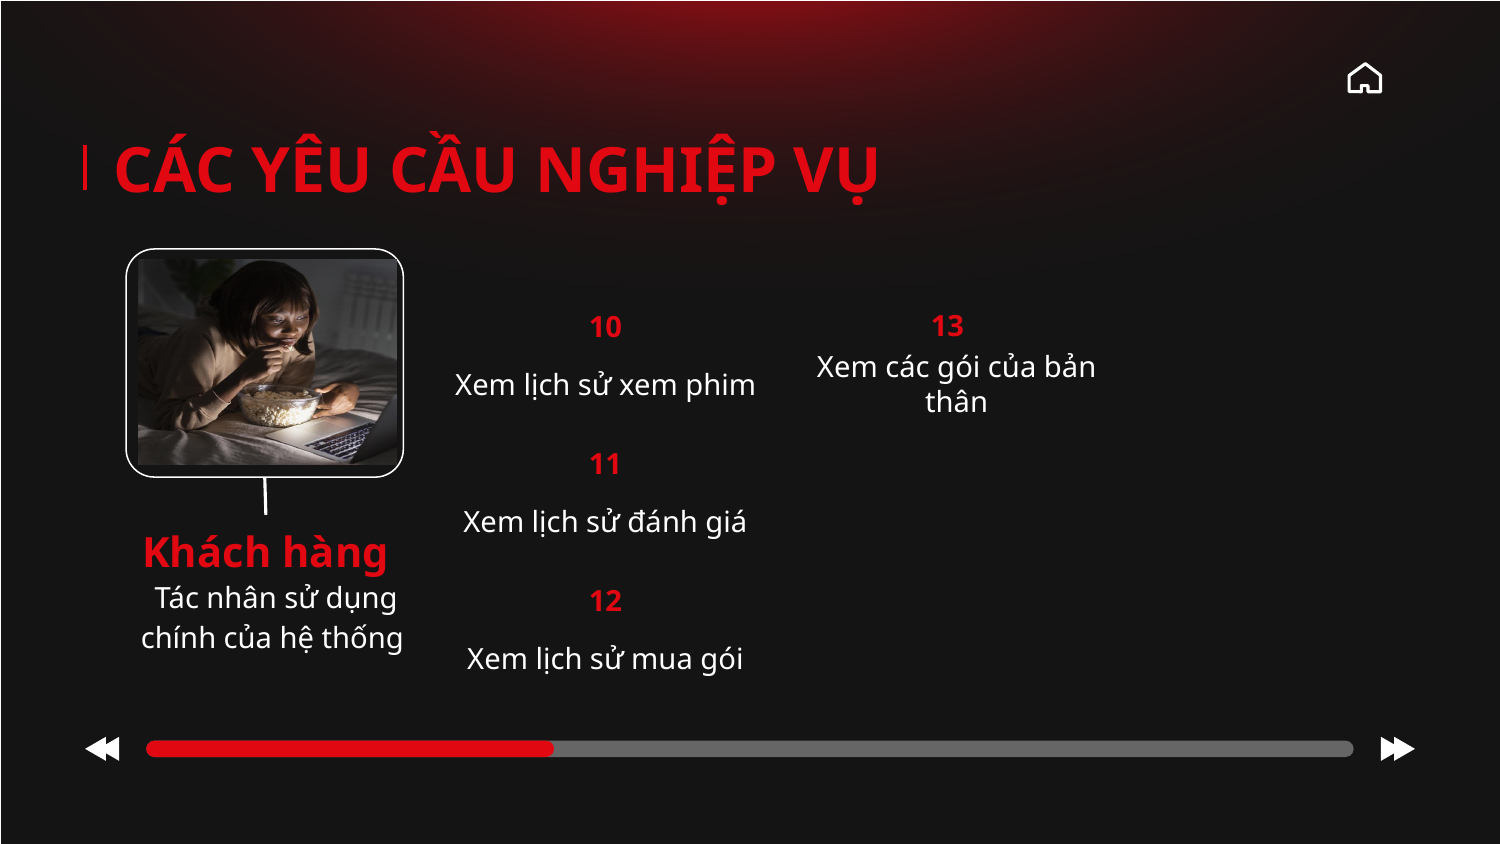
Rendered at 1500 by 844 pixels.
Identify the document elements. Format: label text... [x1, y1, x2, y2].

subtitle 12 [443, 578, 784, 621]
text_box [85, 736, 106, 761]
title CÁC YÊU CẦU NGHIỆP VỤ [98, 120, 1382, 215]
subtitle Xem lịch sử xem phim [427, 347, 784, 421]
text_box Tác nhân sử dụng chính của hệ thống [86, 577, 443, 652]
text_box [1380, 736, 1394, 761]
subtitle Khách hàng [119, 514, 413, 577]
text_box [1394, 736, 1415, 761]
text_box [106, 736, 120, 761]
text_box [126, 248, 396, 470]
subtitle 10 [427, 304, 784, 347]
text_box [139, 473, 388, 478]
subtitle 13 [784, 304, 1126, 347]
subtitle 11 [427, 441, 784, 484]
subtitle Xem lịch sử đánh giá [427, 484, 784, 559]
subtitle Xem lịch sử mua gói [427, 621, 784, 696]
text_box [145, 740, 1354, 758]
picture [2, 2, 1500, 844]
subtitle Xem các gói của bản thân [784, 346, 1145, 421]
text_box [1349, 63, 1381, 92]
